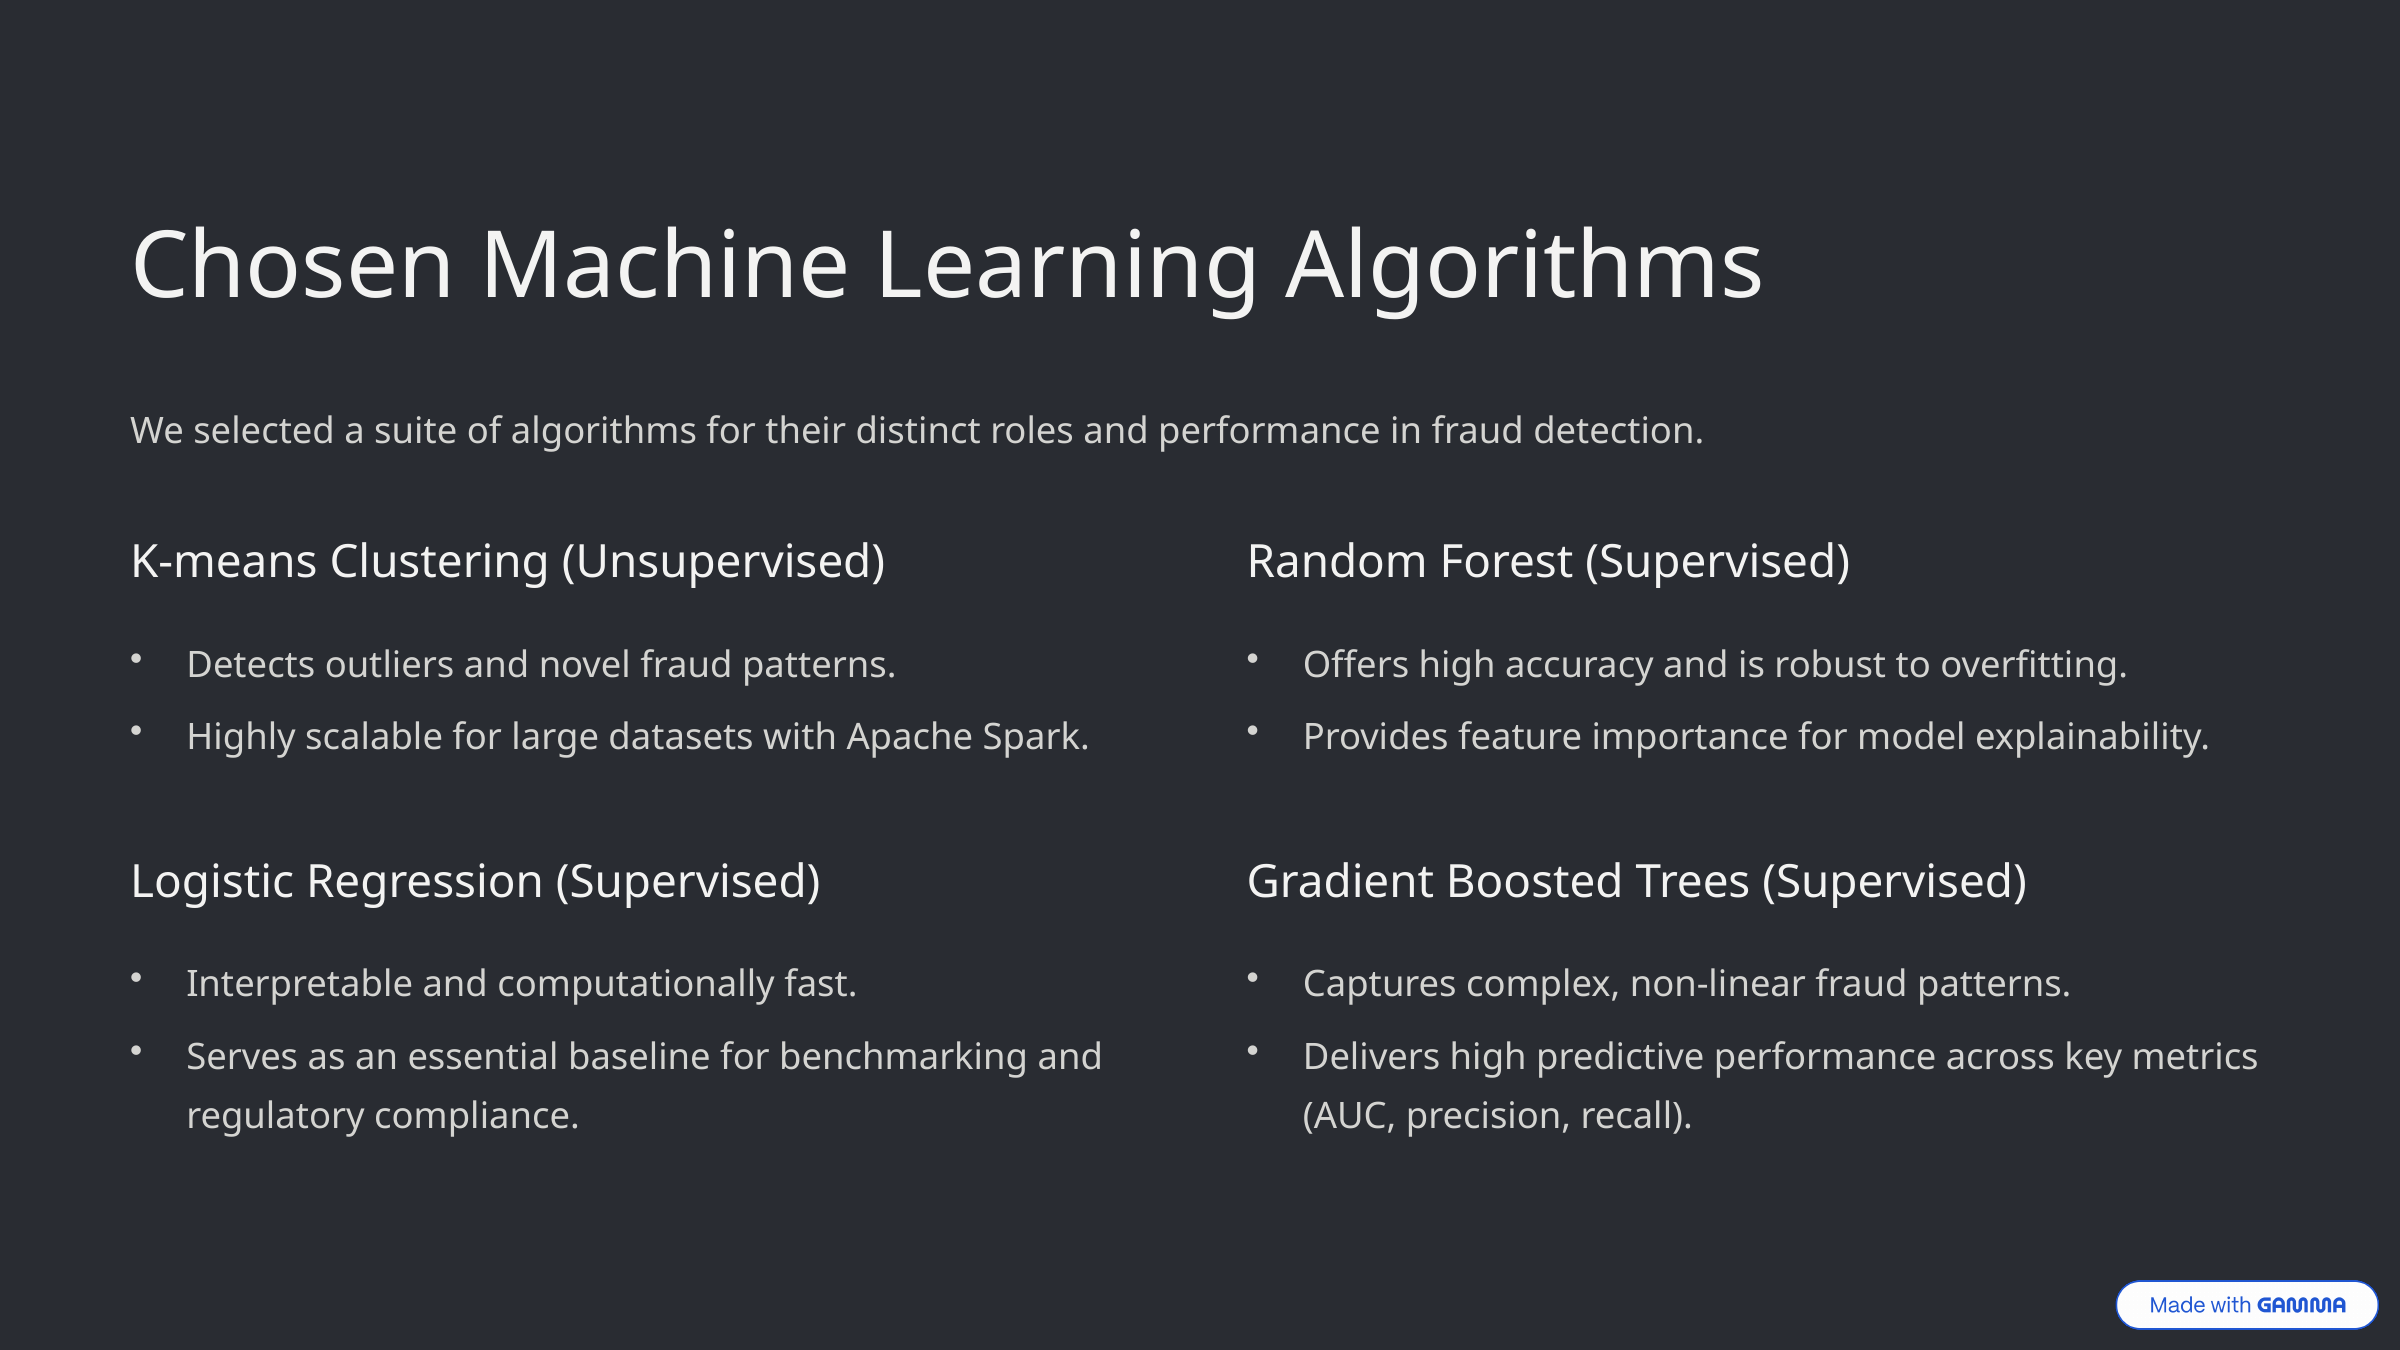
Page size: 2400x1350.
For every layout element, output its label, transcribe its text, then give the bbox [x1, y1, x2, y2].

text_box Random Forest (Supervised) [1246, 529, 1850, 588]
text_box Detects outliers and novel fraud patterns. [130, 625, 1155, 685]
text_box Interpretable and computationally fast. [130, 944, 1155, 1005]
text_box Provides feature importance for model explainability. [1246, 697, 2271, 758]
picture [2106, 1271, 2389, 1339]
text_box We selected a suite of algorithms for their distinct roles and performance in fraud detection. [130, 391, 2270, 451]
text_box Logistic Regression (Supervised) [130, 849, 820, 908]
text_box Delivers high predictive performance across key metrics (AUC, precision, recall). [1246, 1017, 2271, 1137]
text_box Captures complex, non-linear fraud patterns. [1246, 944, 2271, 1005]
text_box Gradient Boosted Trees (Supervised) [1246, 849, 2028, 908]
text_box Offers high accuracy and is robust to overfitting. [1246, 625, 2271, 685]
text_box K-means Clustering (Unsupervised) [130, 529, 883, 588]
text_box Serves as an essential baseline for benchmarking and regulatory compliance. [130, 1017, 1155, 1137]
text_box Chosen Machine Learning Algorithms [130, 200, 1705, 317]
text_box Highly scalable for large datasets with Apache Spark. [130, 697, 1155, 758]
